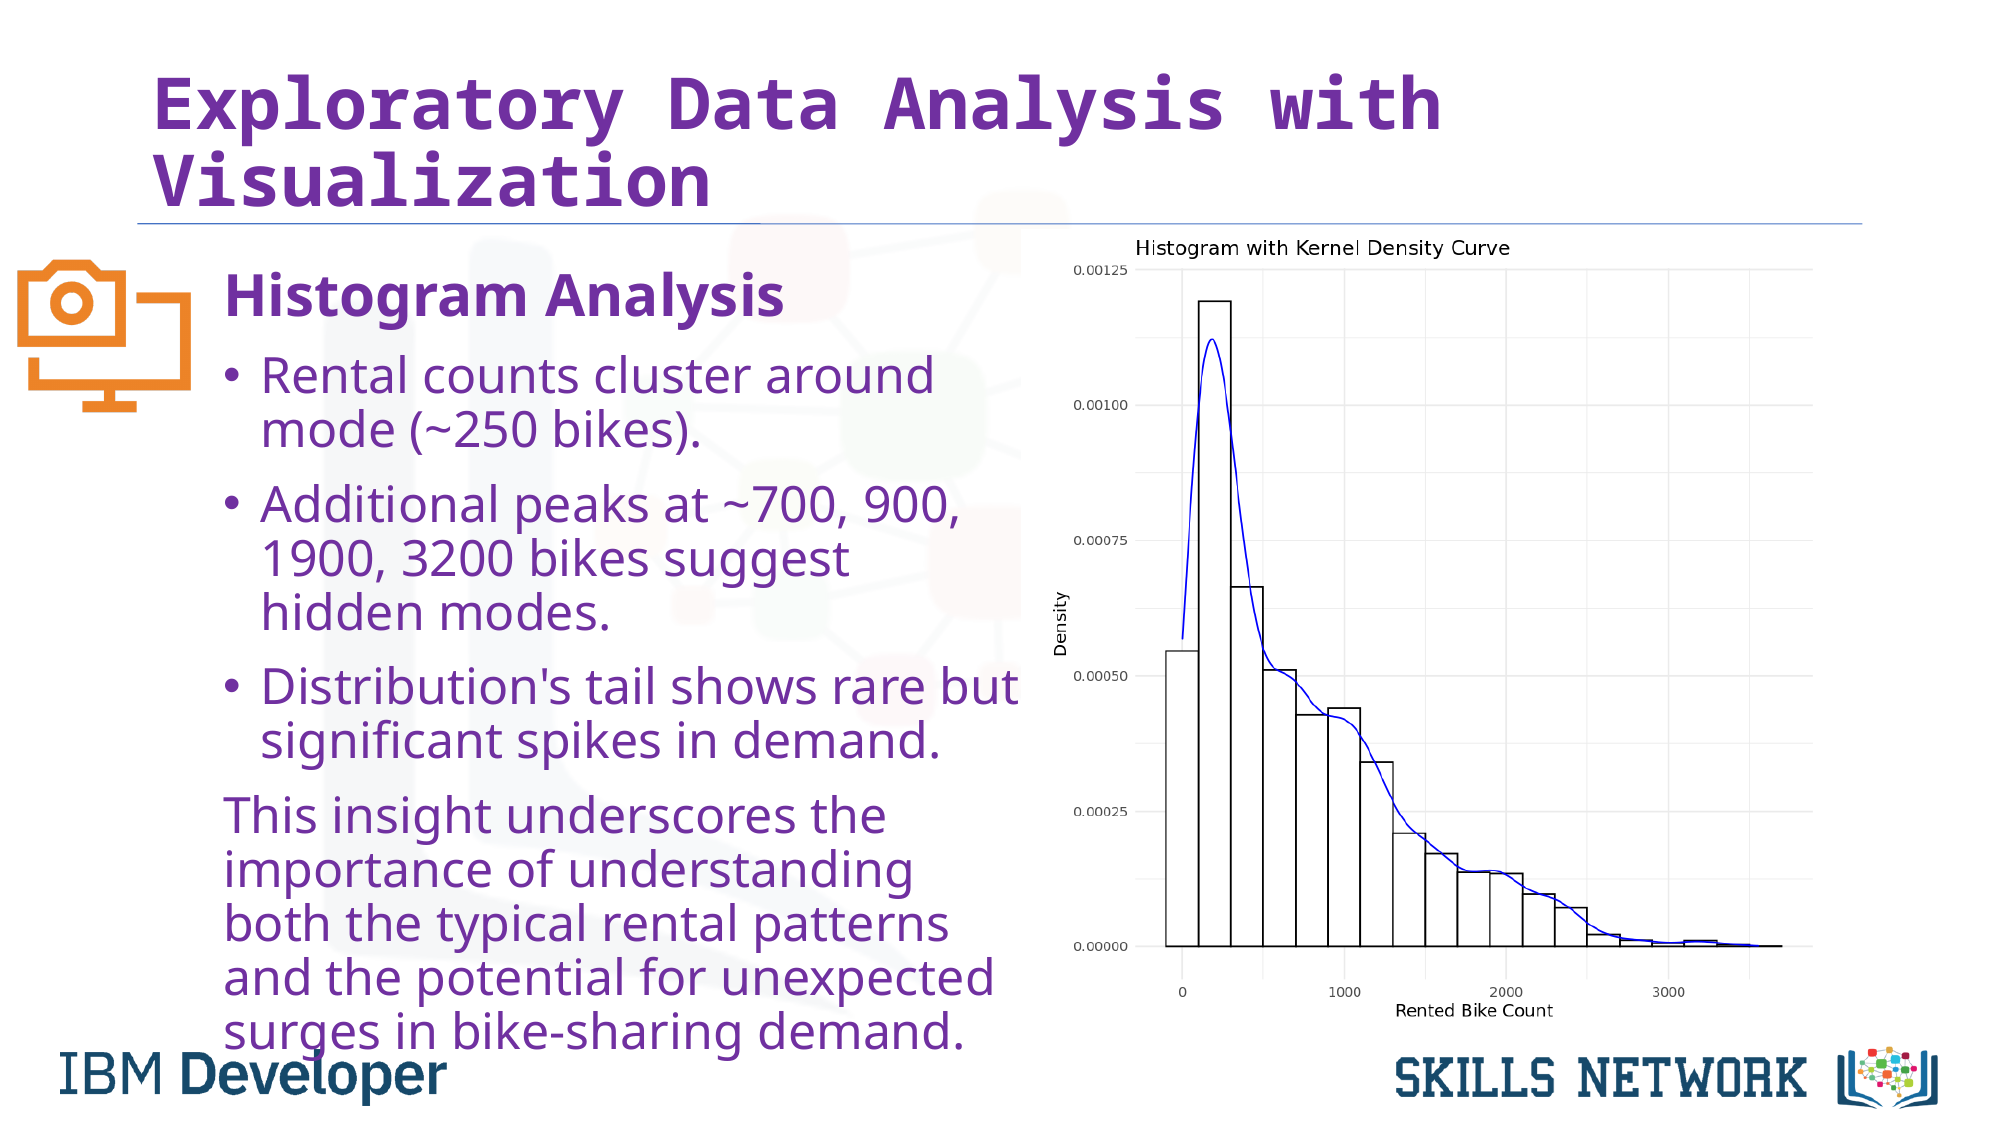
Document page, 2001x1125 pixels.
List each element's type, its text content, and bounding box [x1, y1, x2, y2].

picture [1390, 1045, 1945, 1111]
picture [55, 1045, 459, 1108]
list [0, 229, 208, 438]
title Exploratory Data Analysis with Visualization [137, 59, 1863, 230]
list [1021, 229, 1850, 1035]
text_box Histogram Analysis Rental counts cluster around mode (~250 bikes). Additional peaks at ~700, 900, 1900, 3200 bikes suggest hidden modes. Distribution's tail shows rare but significant spikes in demand. This insight underscores the importance of understanding both the typical rental patterns and the potential for unexpected surges in bike-sharing demand. [208, 258, 1021, 1018]
